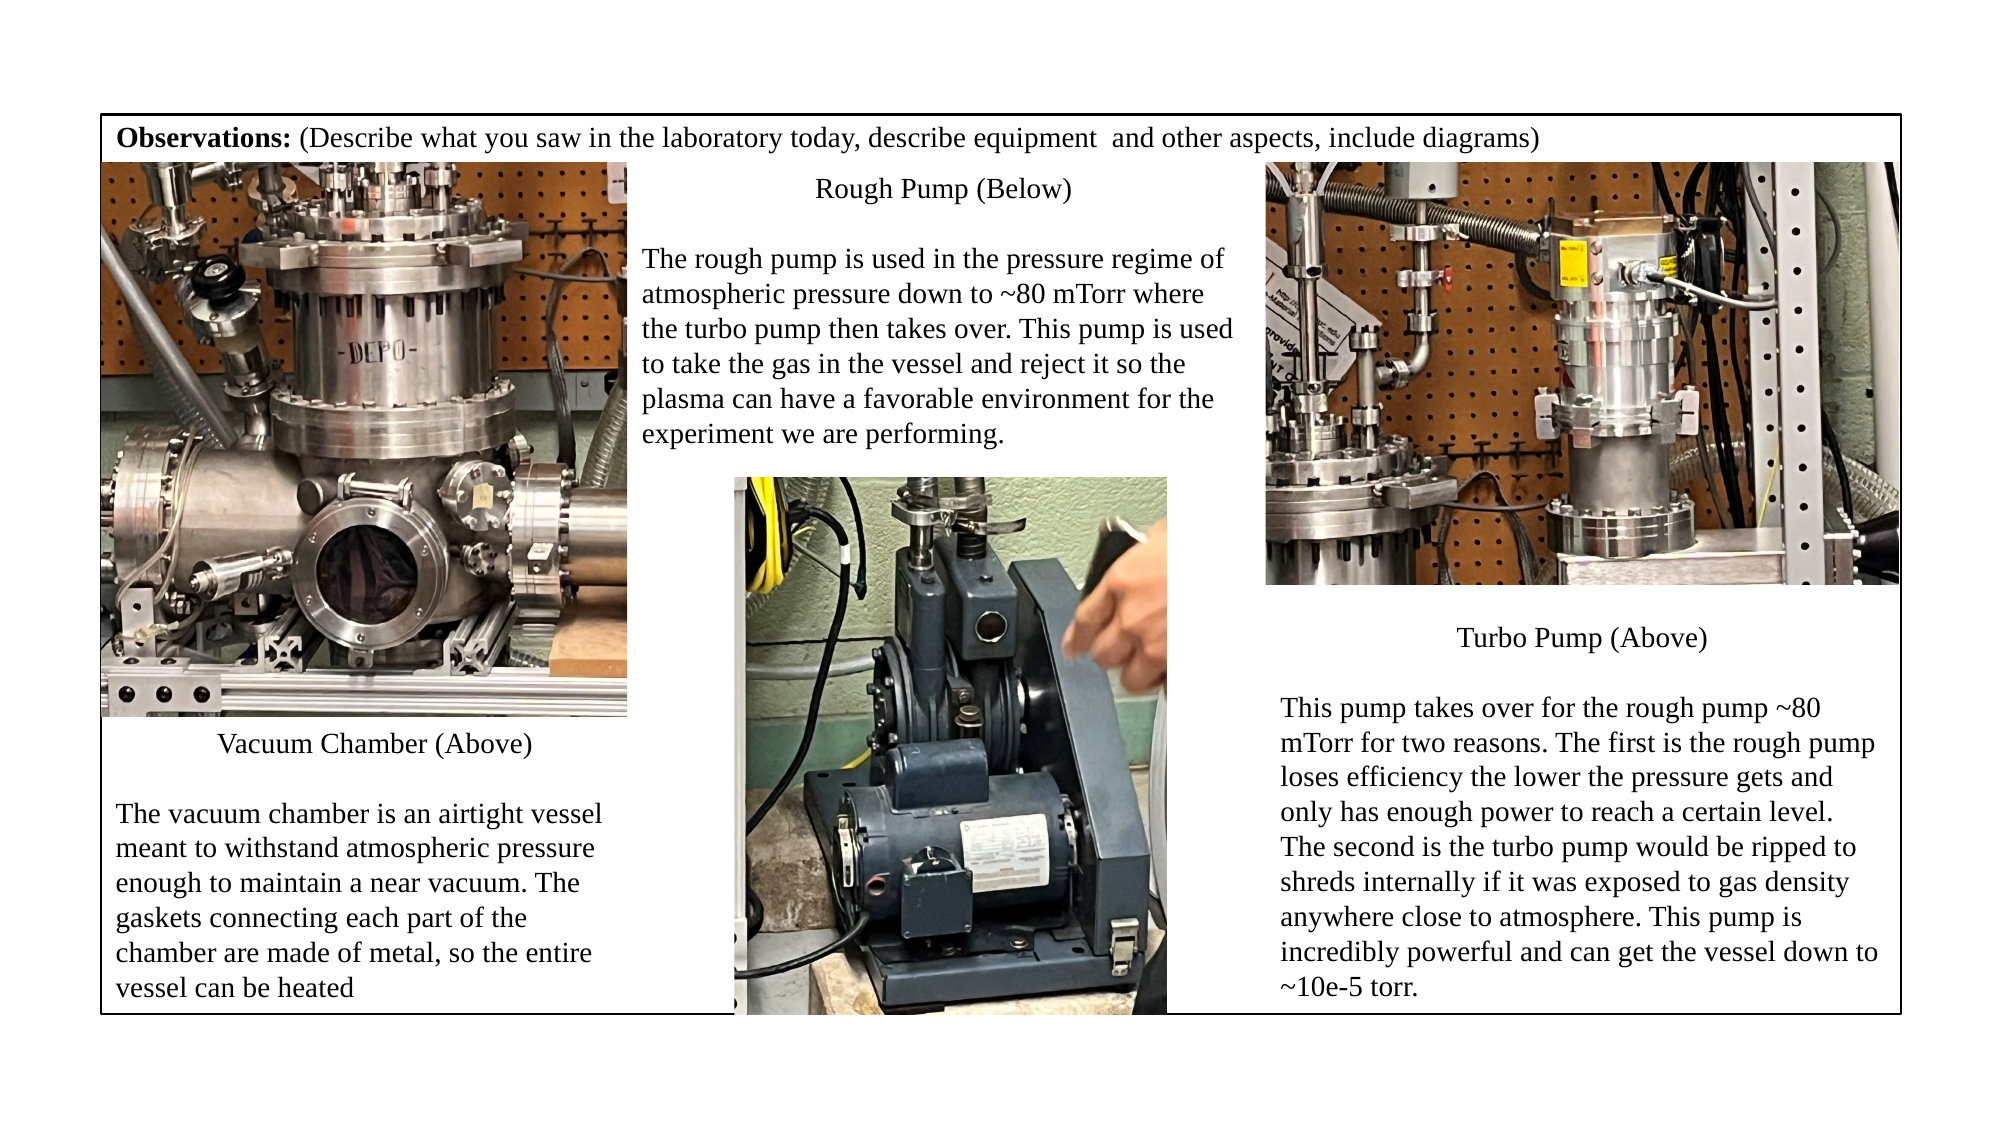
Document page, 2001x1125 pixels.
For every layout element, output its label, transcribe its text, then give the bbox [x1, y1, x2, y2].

picture [100, 162, 628, 717]
text_box Rough Pump (Below) The rough pump is used in the pressure regime of atmospheric pressure down to ~80 mTorr where the turbo pump then takes over. This pump is used to take the gas in the vessel and reject it so the plasma can have a favorable environment for the experiment we are performing. [628, 162, 1261, 457]
list Observations: (Describe what you saw in the laboratory today, describe equipment and other aspects, include diagrams) [100, 114, 1901, 1015]
picture [734, 477, 1168, 1015]
picture [1265, 162, 1899, 585]
text_box Turbo Pump (Above) This pump takes over for the rough pump ~80 mTorr for two reasons. The first is the rough pump loses efficiency the lower the pressure gets and only has enough power to reach a certain level. The second is the turbo pump would be ripped to shreds internally if it was exposed to gas density anywhere close to atmosphere. This pump is incredibly powerful and can get the vessel down to ~10e-5 torr. [1265, 610, 1899, 1010]
text_box Vacuum Chamber (Above) The vacuum chamber is an airtight vessel meant to withstand atmospheric pressure enough to maintain a near vacuum. The gaskets connecting each part of the chamber are made of metal, so the entire vessel can be heated [100, 716, 649, 1011]
